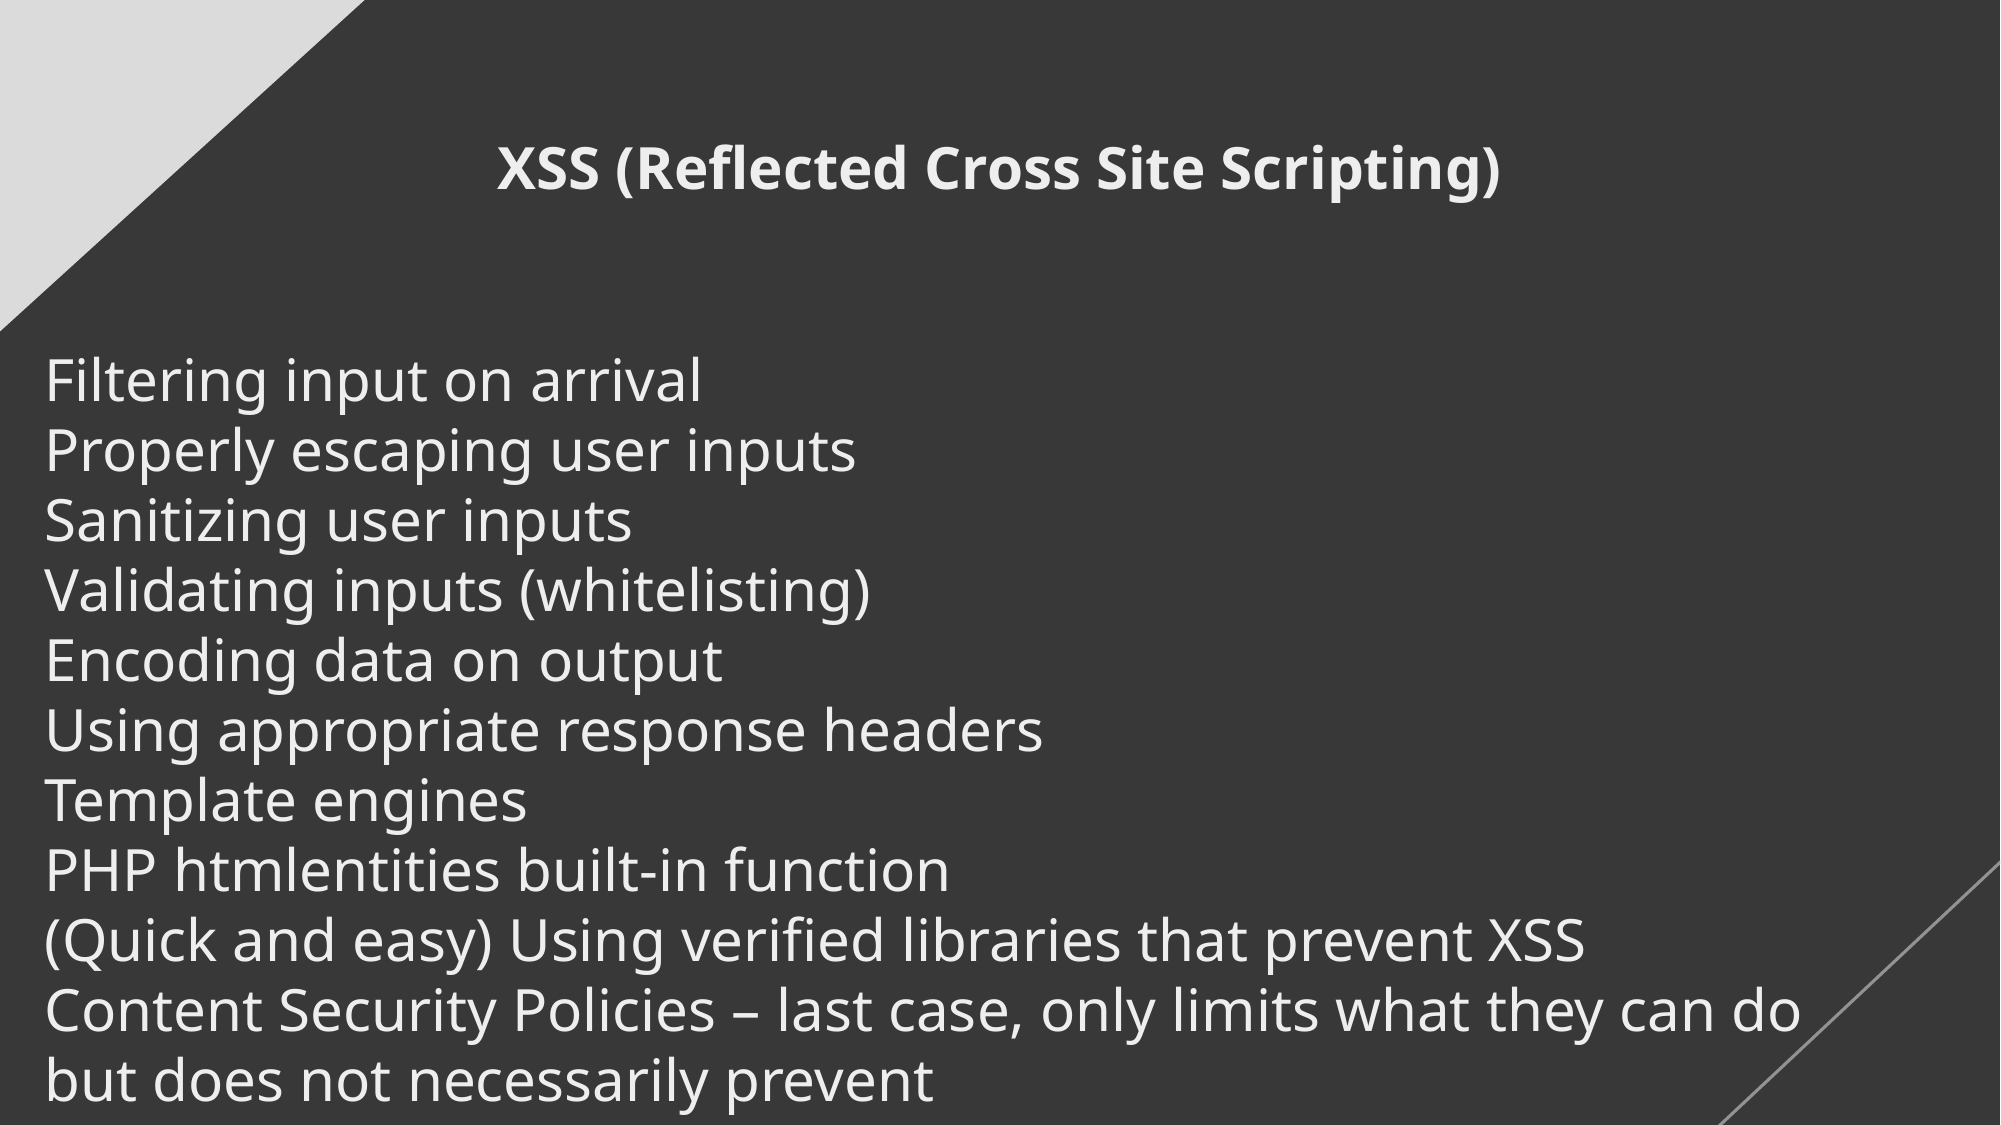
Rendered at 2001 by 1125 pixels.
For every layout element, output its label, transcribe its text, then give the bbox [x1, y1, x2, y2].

text_box Filtering input on arrival Properly escaping user inputs Sanitizing user inputs Validating inputs (whitelisting) Encoding data on output Using appropriate response headers Template engines PHP htmlentities built-in function (Quick and easy) Using verified libraries that prevent XSS Content Security Policies – last case, only limits what they can do but does not necessarily prevent [29, 328, 1841, 1063]
title XSS (Reflected Cross Site Scripting) [195, 116, 1805, 232]
text_box [92, 271, 1937, 1094]
